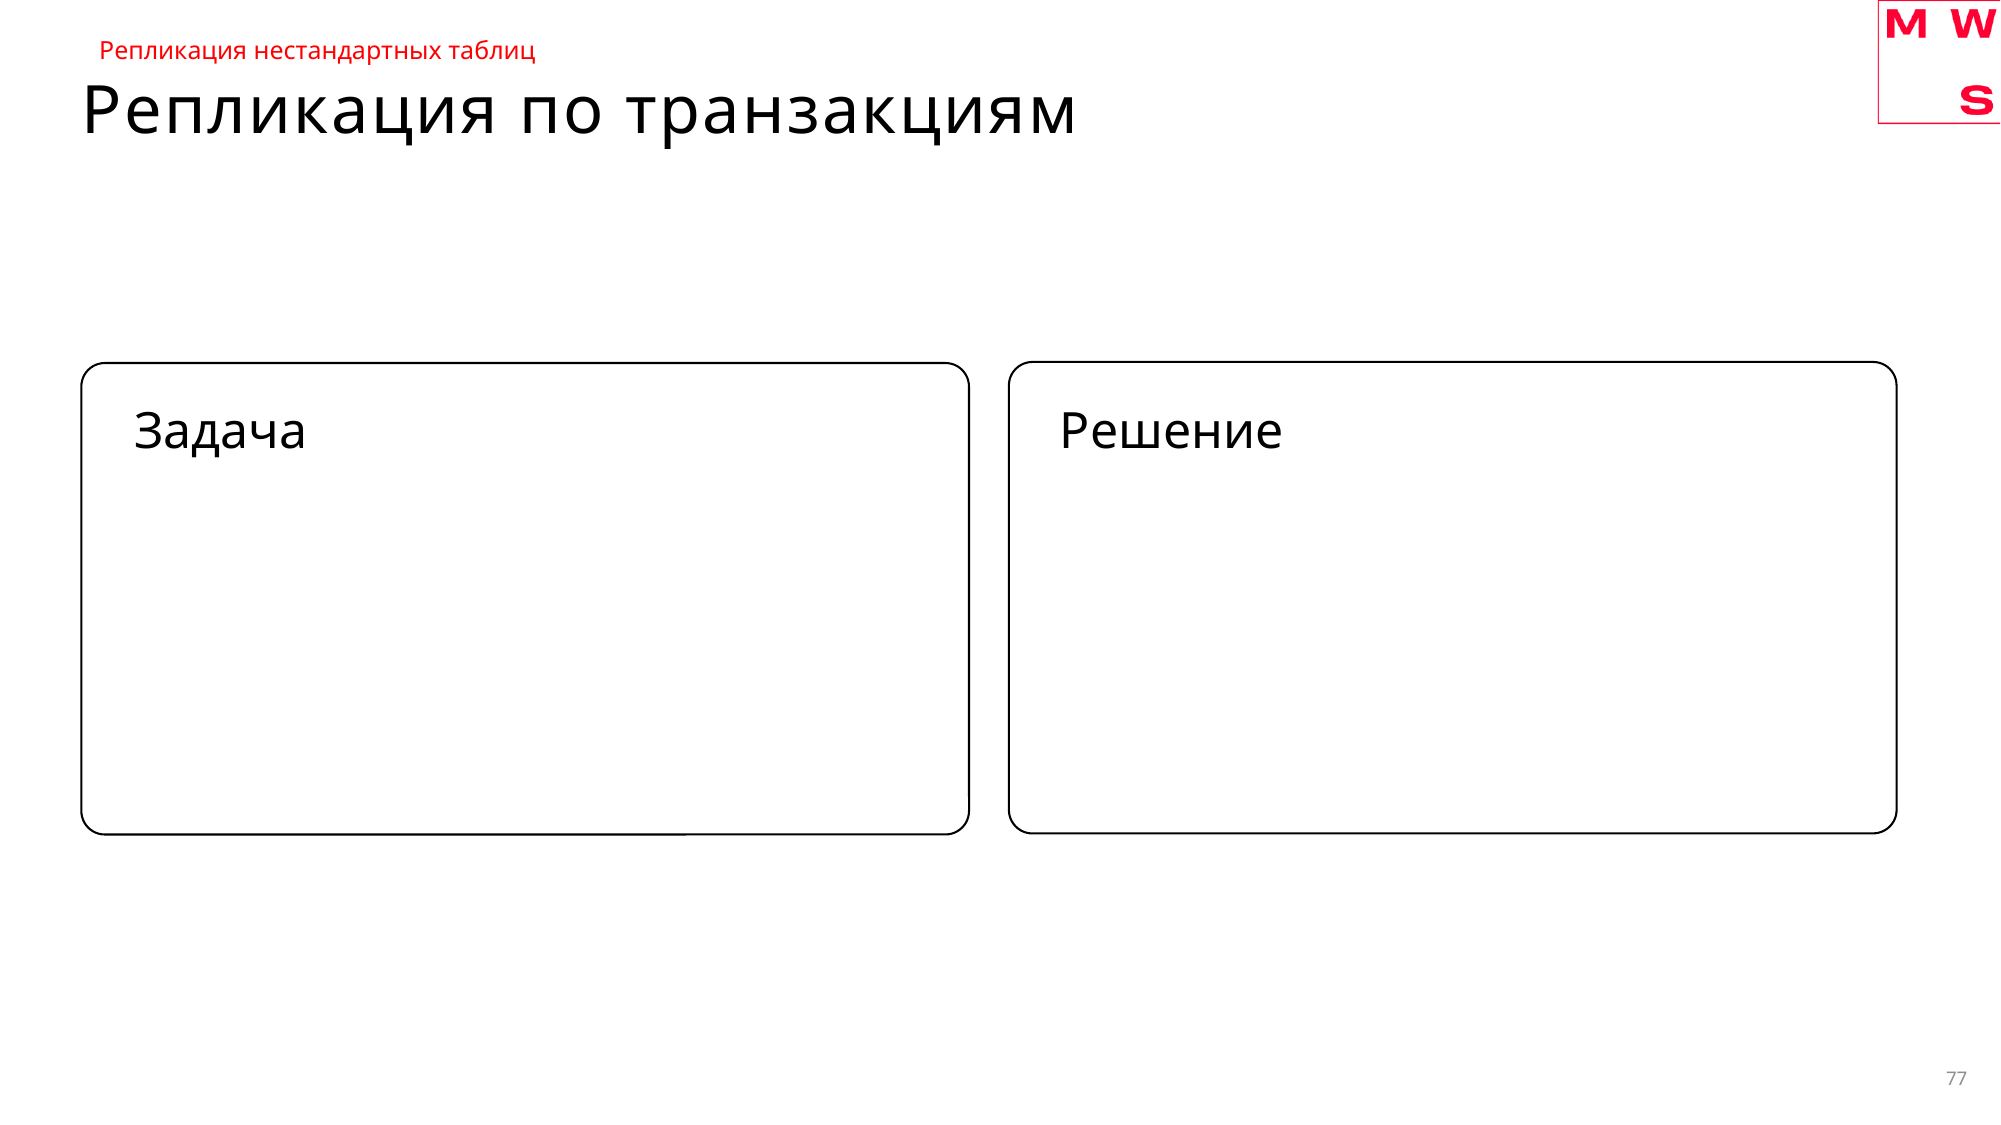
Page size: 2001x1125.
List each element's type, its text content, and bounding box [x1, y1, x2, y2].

title Репликация по транзакциям [81, 75, 1847, 135]
list Решение [1060, 409, 1673, 459]
text_box [1006, 359, 1899, 836]
list Задача [134, 409, 747, 459]
text_box [79, 360, 972, 837]
picture [1876, 0, 2001, 125]
text_box Репликация нестандартных таблиц [83, 26, 1849, 75]
slide_number 77 [1882, 1067, 1968, 1097]
